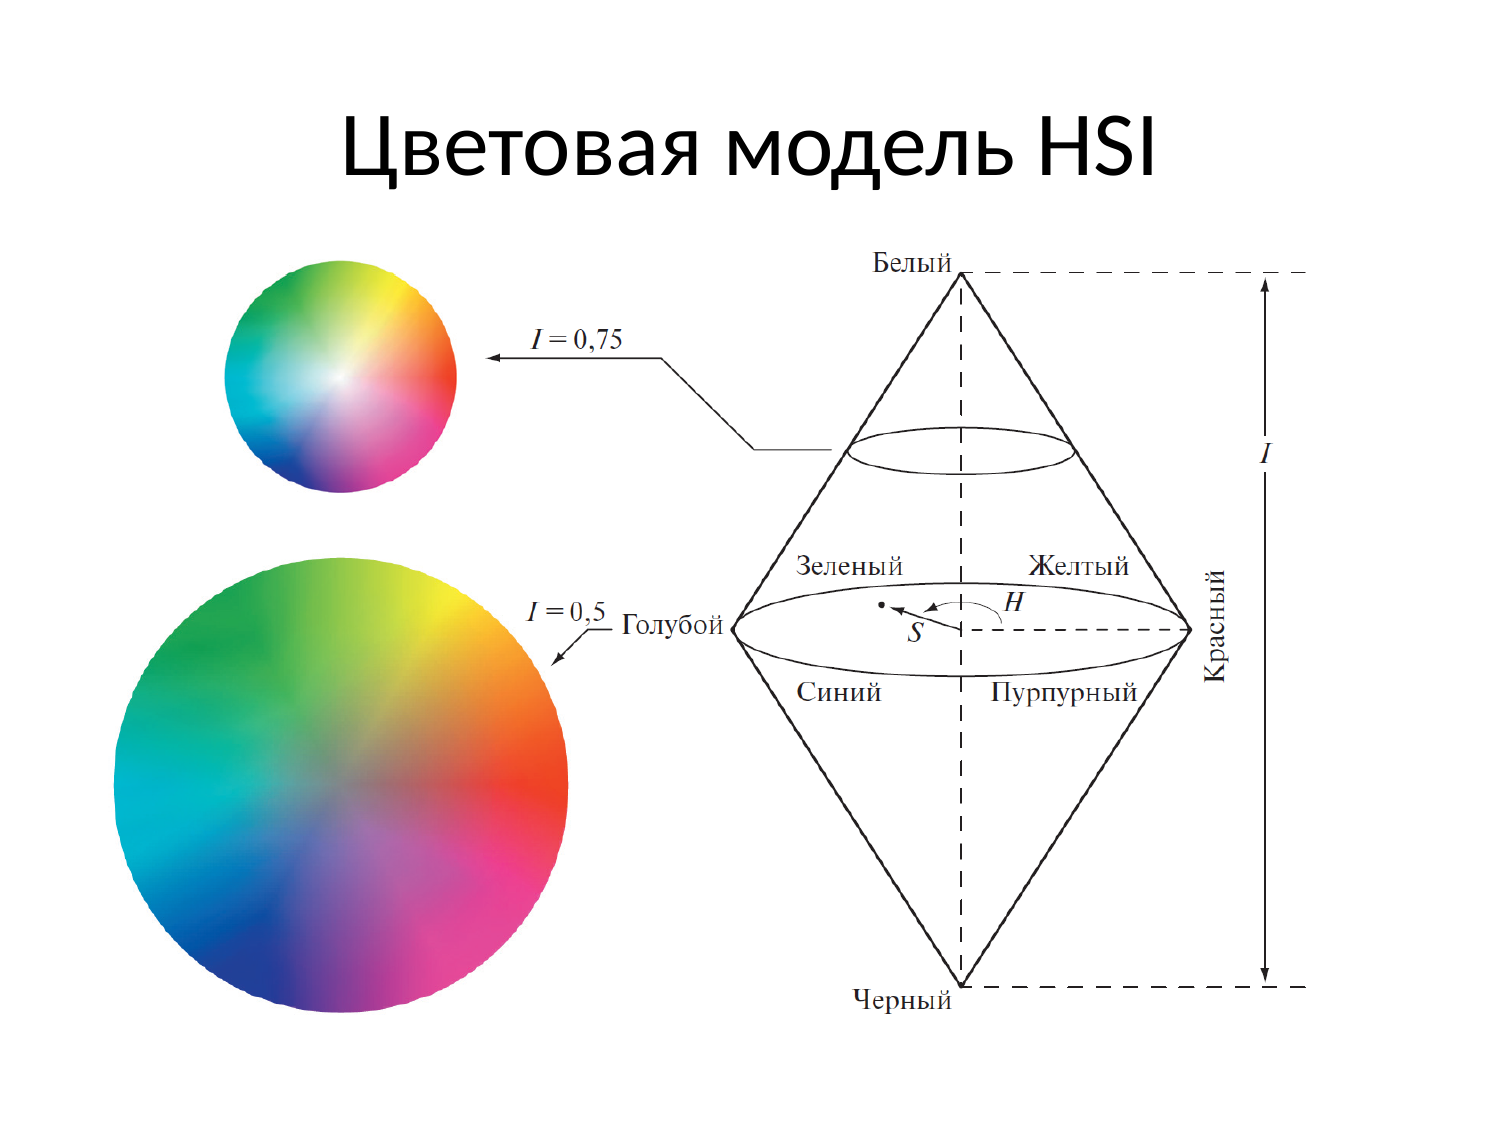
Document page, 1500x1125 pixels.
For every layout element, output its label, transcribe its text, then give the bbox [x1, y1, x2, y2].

title Цветовая модель HSI [75, 45, 1425, 233]
picture [74, 232, 1325, 1028]
